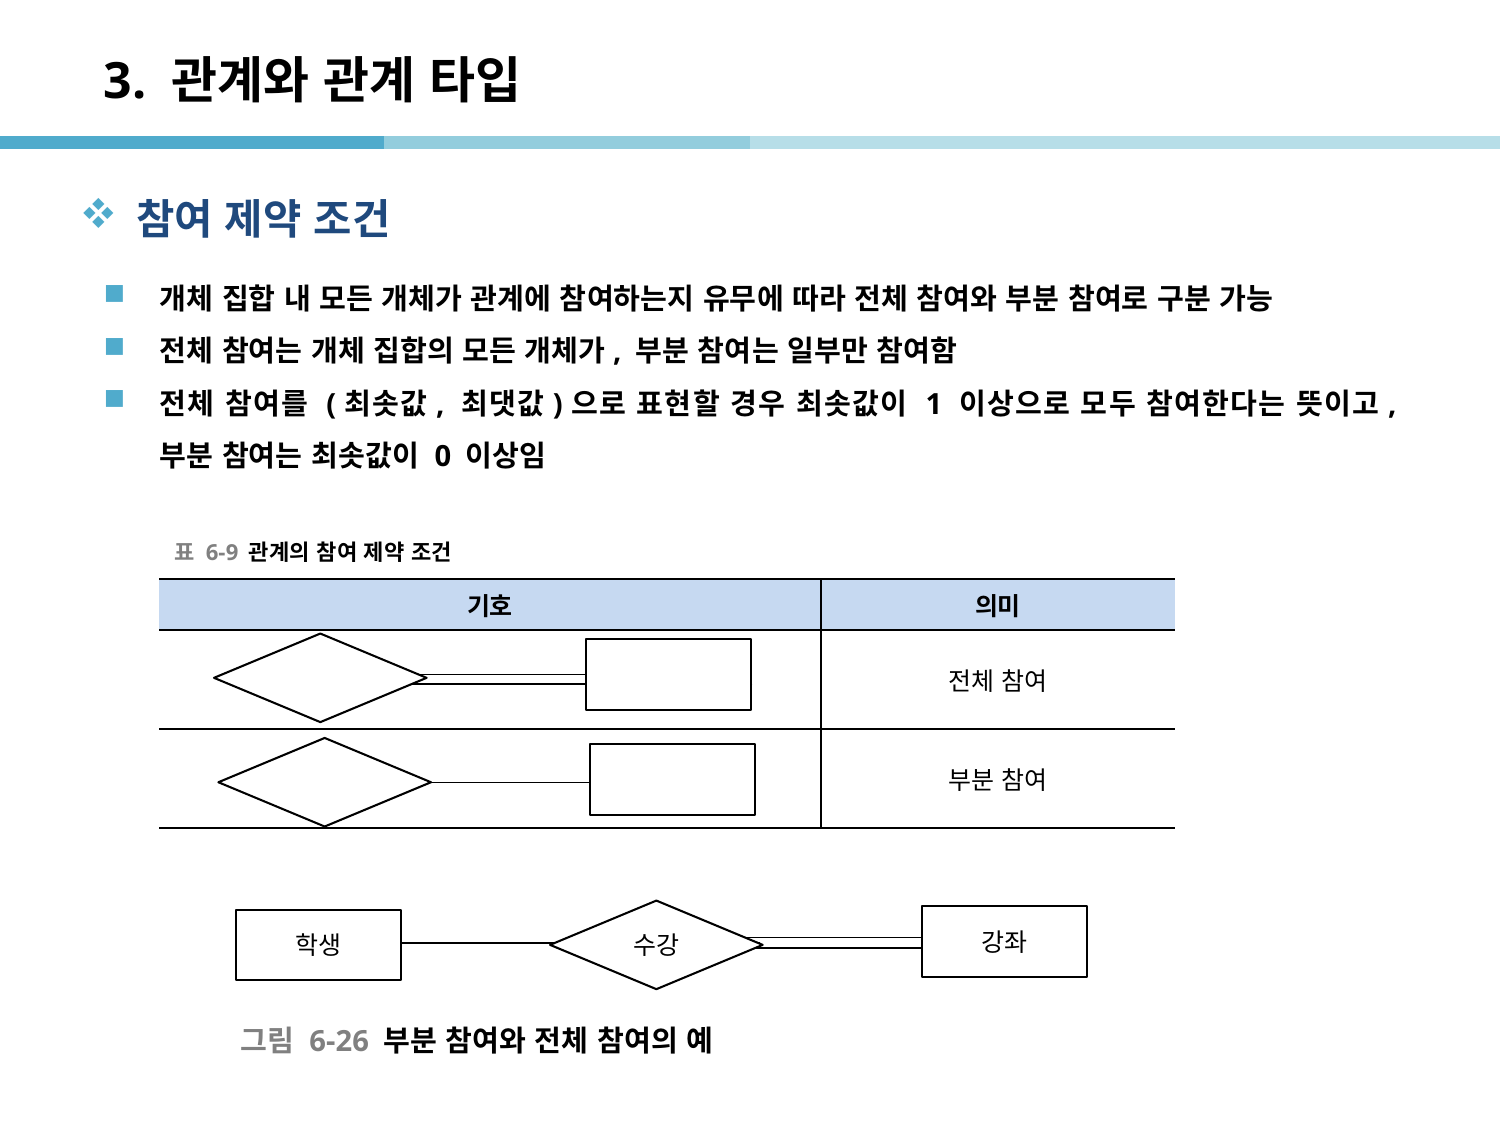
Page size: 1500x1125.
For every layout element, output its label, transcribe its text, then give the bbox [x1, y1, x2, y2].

text_box [584, 637, 753, 683]
text_box 참여 제약 조건 [64, 160, 1388, 240]
text_box [584, 689, 753, 712]
text_box 그림 6-26 부분 참여와 전체 참여의 예 [225, 1015, 533, 1063]
text_box [242, 692, 399, 725]
table_cell 부분 참여 [822, 730, 1175, 827]
table_cell 전체 참여 [822, 631, 1175, 728]
table_header 기호 [159, 580, 820, 629]
title 3. 관계와 관계 타입 [88, 32, 1330, 124]
text_box 강좌 [920, 904, 1089, 979]
table_cell [159, 730, 820, 827]
text_box [216, 736, 433, 829]
table_cell [159, 631, 820, 728]
text_box 학생 [234, 907, 403, 982]
text_box 수강 [551, 898, 747, 942]
list 개체 집합 내 모든 개체가 관계에 참여하는지 유무에 따라 전체 참여와 부분 참여로 구분 가능 전체 참여는 개체 집합의 모든 개체가, 부분 참여는 일부만 참여함 전체 참여를 (최솟값, 최댓값)으로 표현할 경우 최솟값이 1 이상으로 모두 참여한다는 뜻이고, 부분 참여는 최솟값이 0 이상임 [88, 255, 1412, 1083]
text_box 표 6-9 관계의 참여 제약 조건 [159, 527, 473, 575]
text_box [588, 742, 757, 817]
text_box [211, 631, 421, 688]
table_header 의미 [822, 580, 1175, 629]
text_box 수강 [559, 951, 744, 992]
